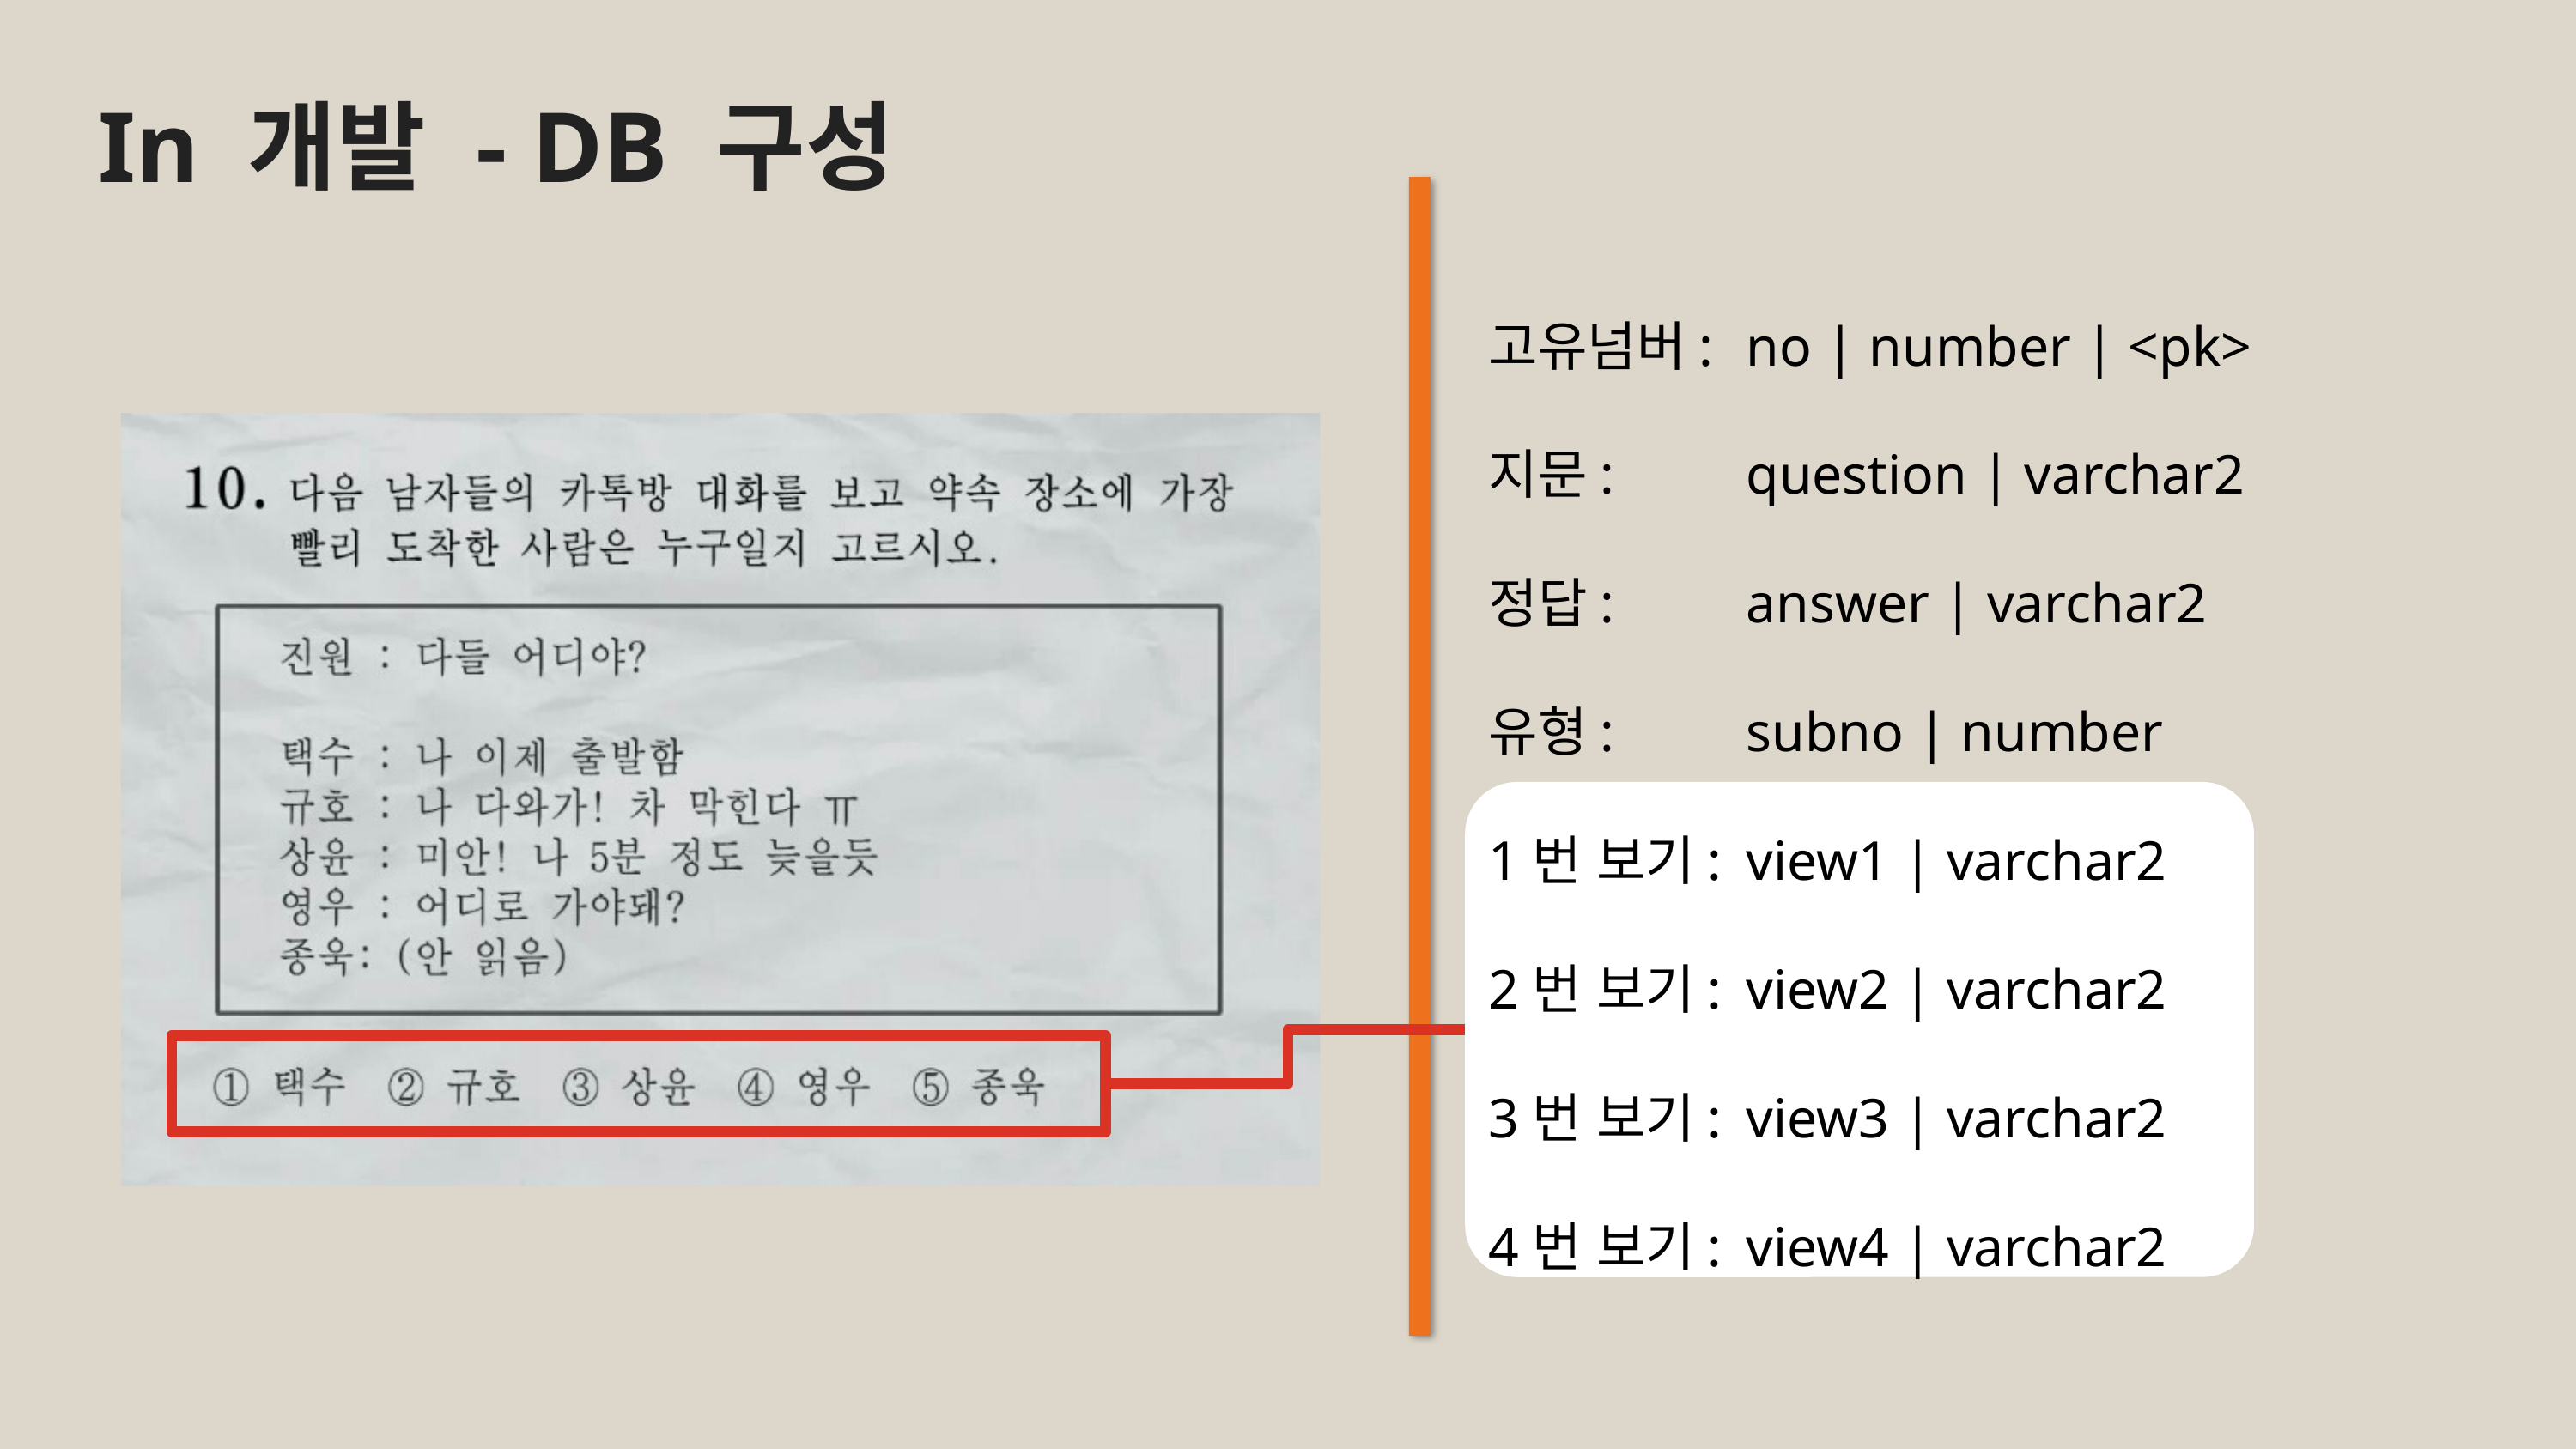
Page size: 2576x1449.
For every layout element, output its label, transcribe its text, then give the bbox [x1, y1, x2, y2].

text_box [1407, 175, 1432, 1024]
text_box In 개발 - DB 구성 [85, 79, 999, 208]
text_box [1407, 1091, 1432, 1337]
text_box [1105, 1029, 1466, 1084]
picture [120, 412, 1321, 1186]
text_box [1463, 800, 1475, 1259]
text_box 고유넘버: no | number | <pk> 지문: question | varchar2 정답: answer | varchar2 유형: subno | number 1번 보기: view1 | varchar2 2번 보기: view2 | varchar2 3번 보기: view3 | varchar2 4번 보기: view4 | varchar2 [1475, 241, 2437, 1283]
